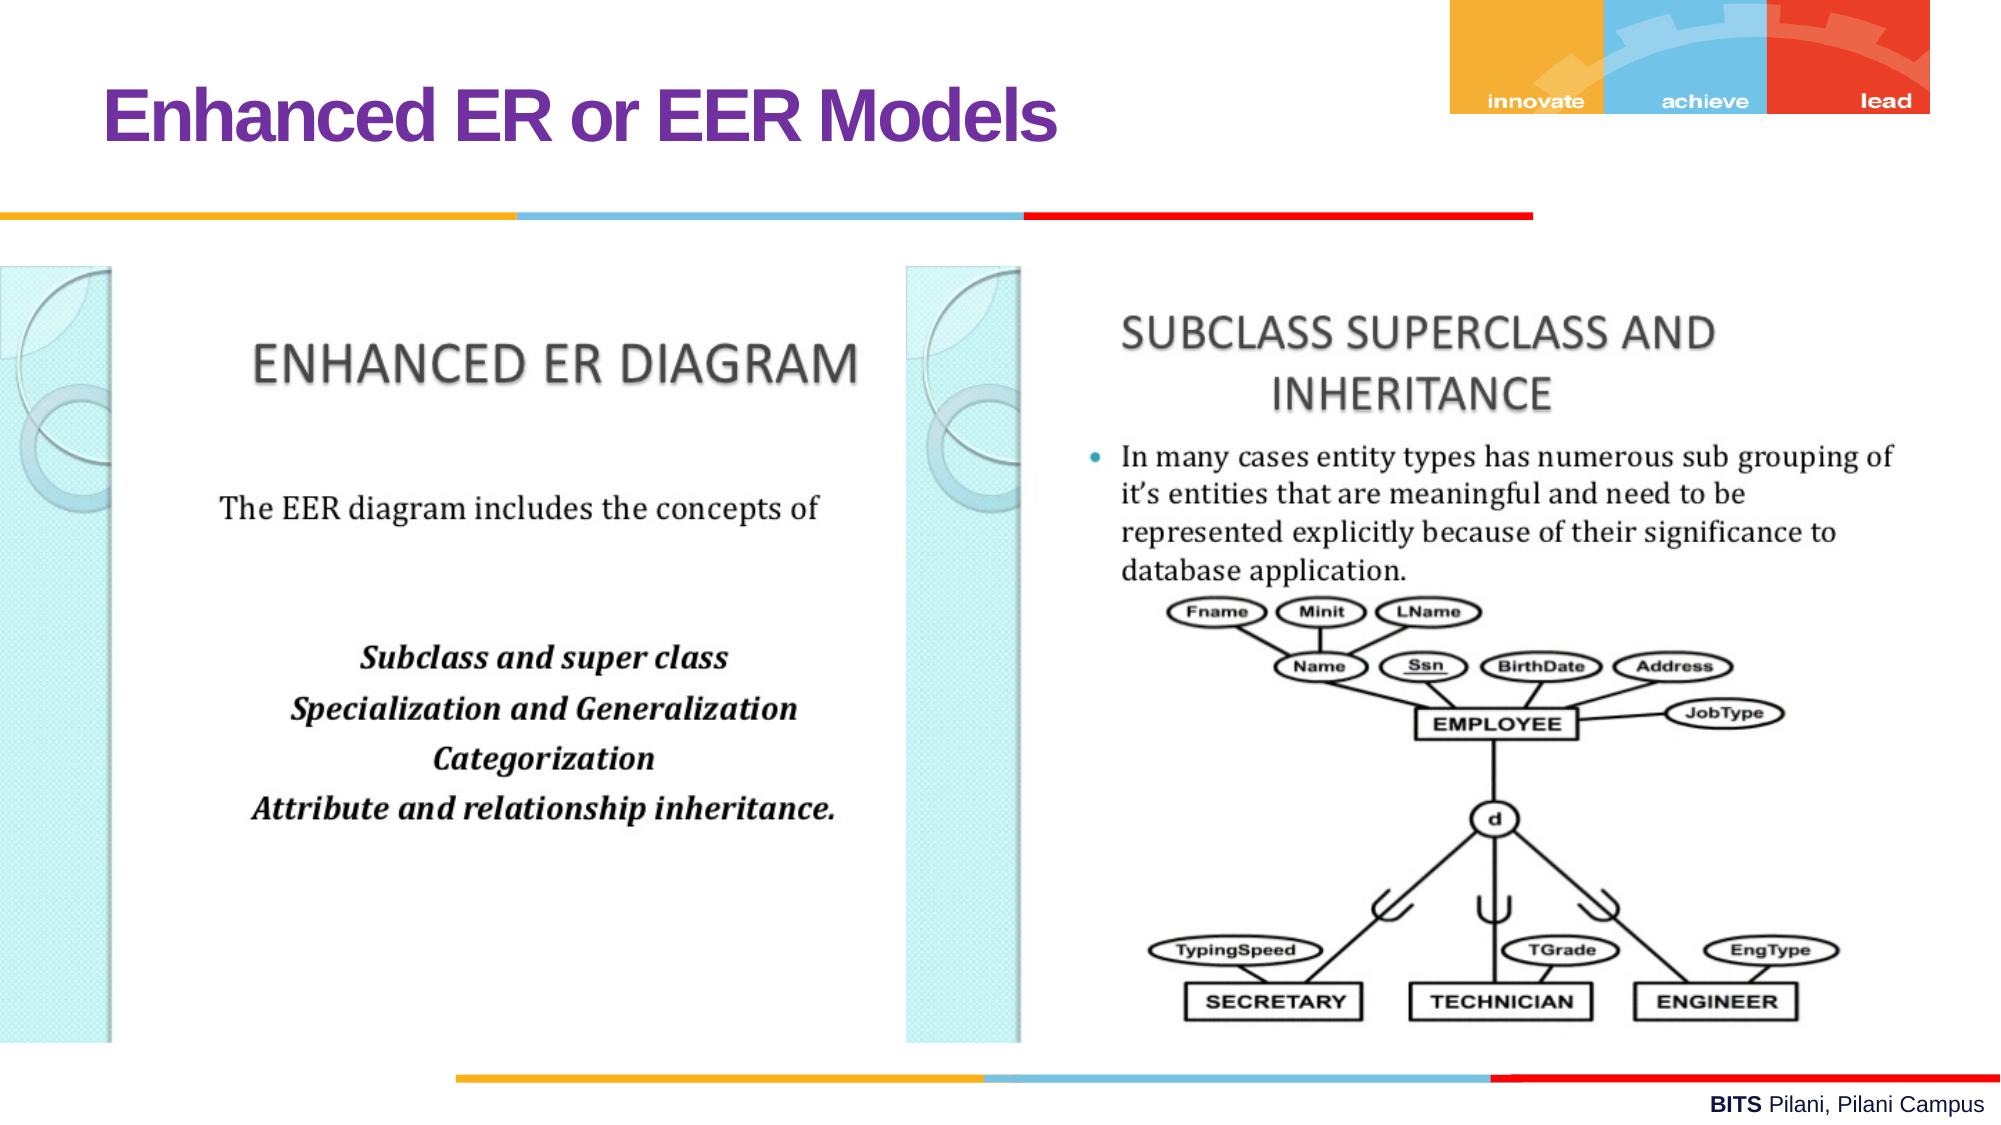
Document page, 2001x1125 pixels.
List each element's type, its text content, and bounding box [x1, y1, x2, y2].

picture [0, 266, 1943, 1043]
list Enhanced ER or EER Models [66, 24, 1450, 213]
picture [1449, 0, 1930, 114]
